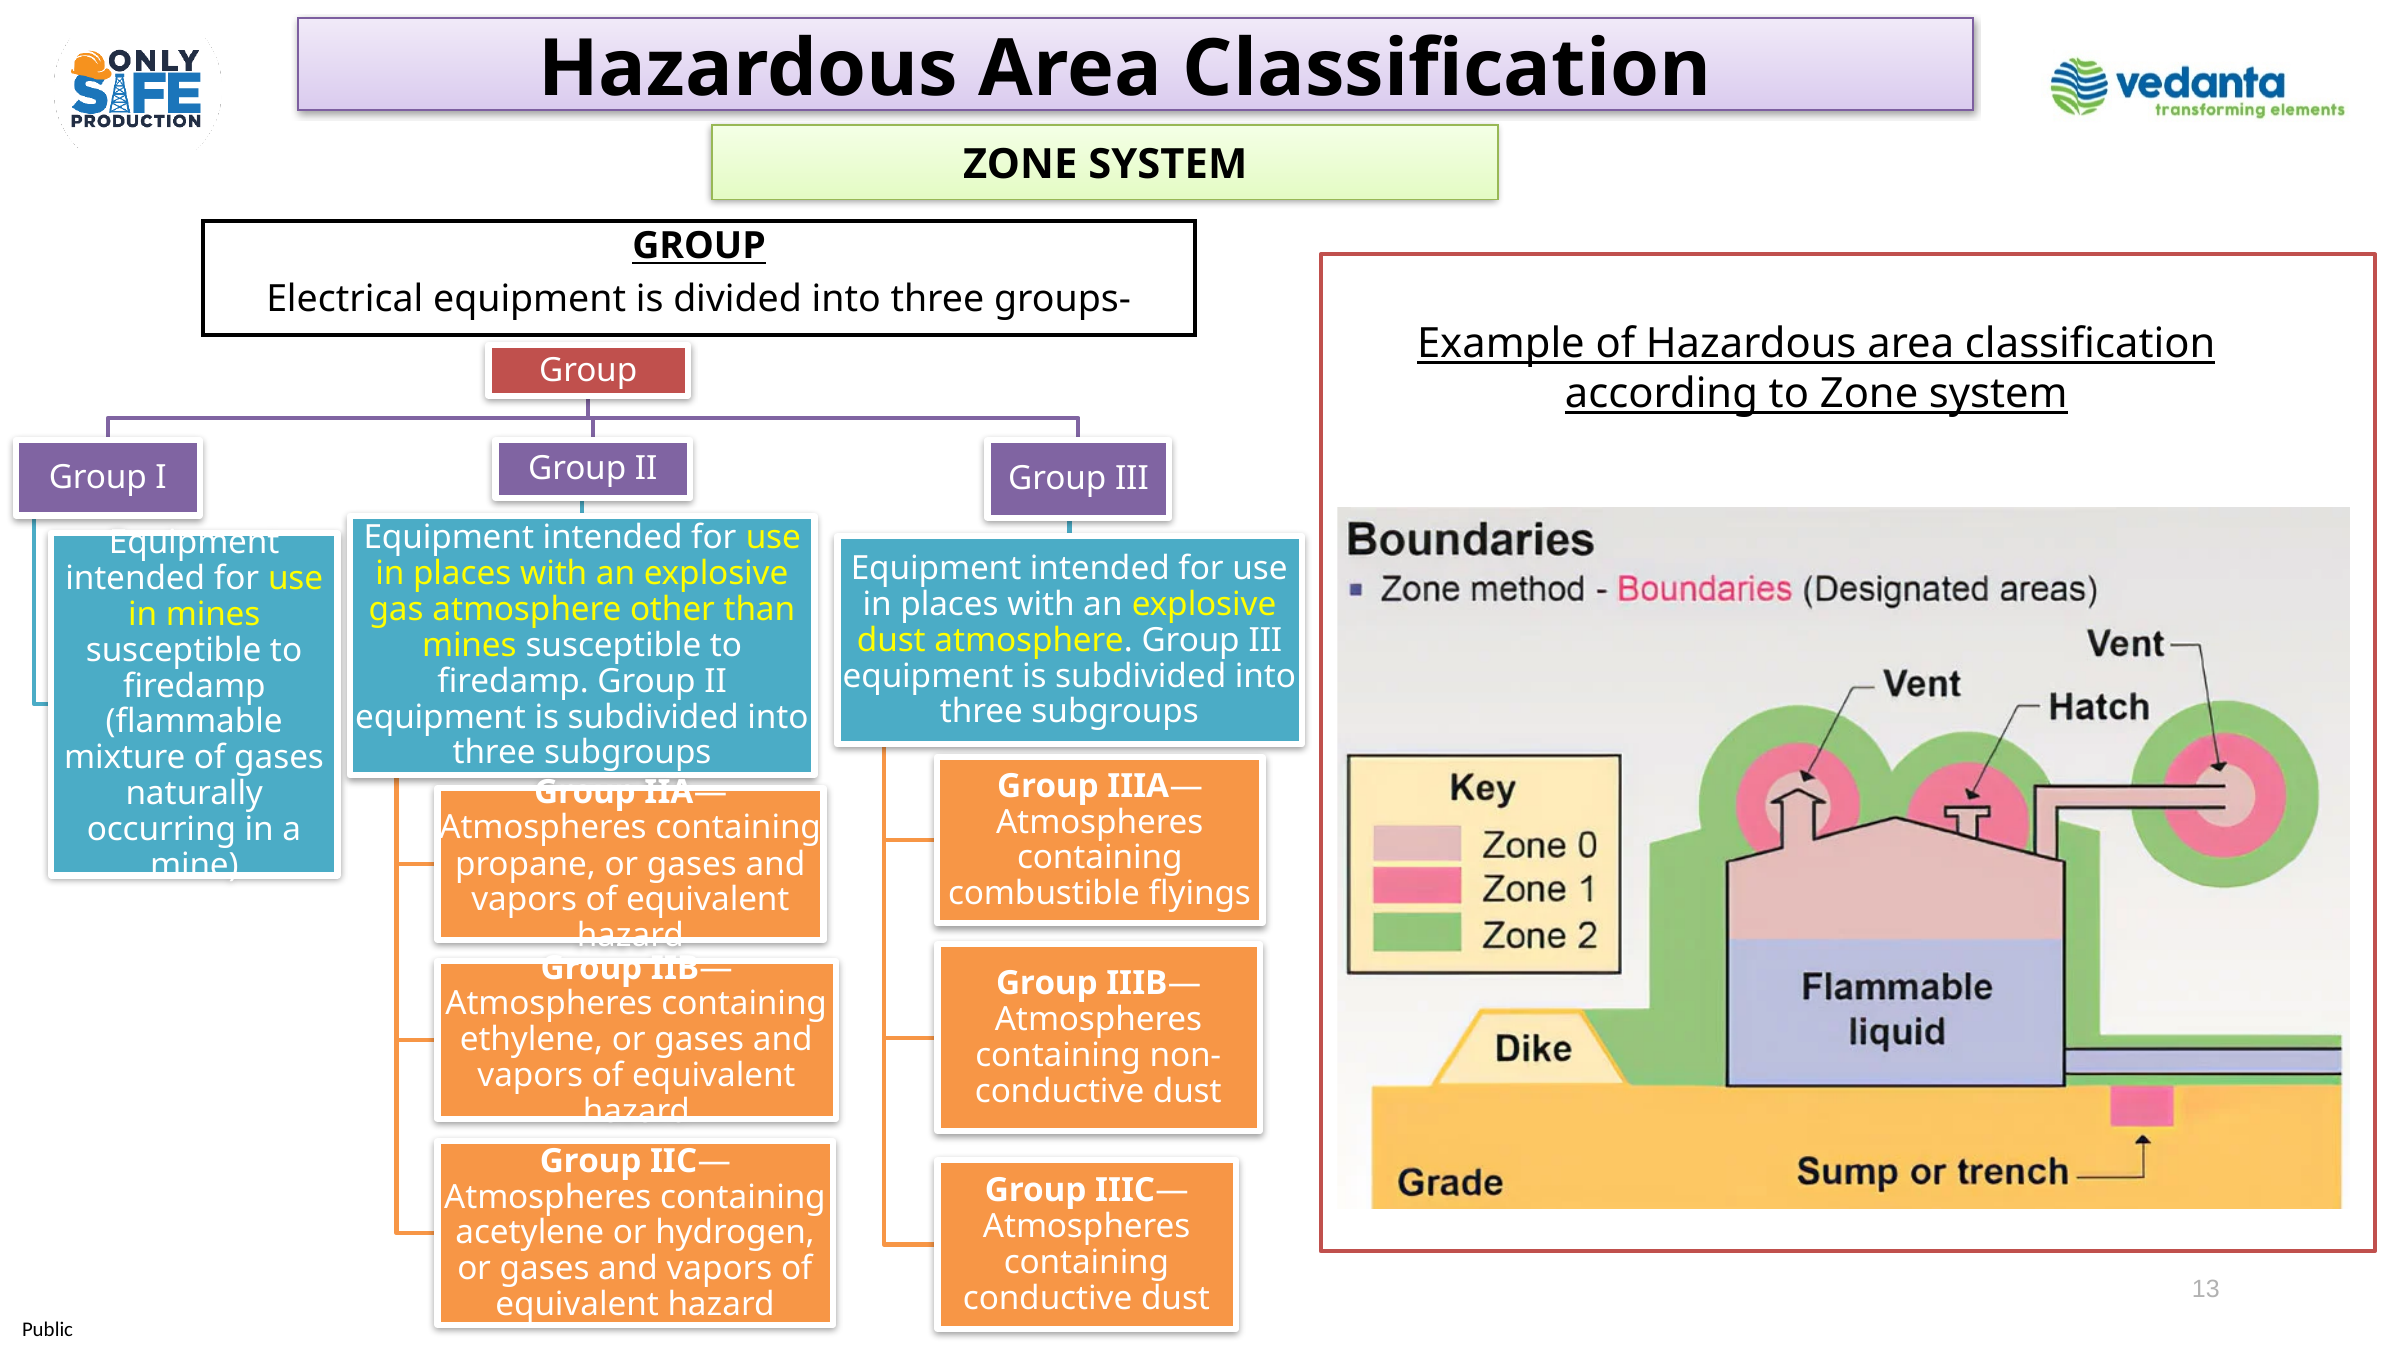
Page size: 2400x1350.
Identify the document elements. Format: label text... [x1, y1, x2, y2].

list GROUP Electrical equipment is divided into three groups- [201, 219, 1197, 337]
picture [1337, 507, 2351, 1209]
picture [37, 38, 238, 150]
text_box Hazardous Area Classification [297, 18, 1973, 110]
title ZONE SYSTEM [711, 124, 1499, 200]
text_box [1319, 252, 2377, 1253]
slide_number 13 [1695, 1251, 2235, 1324]
text_box Example of Hazardous area classification according to Zone system [1347, 308, 2286, 424]
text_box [0, 344, 1476, 1350]
picture [2029, 43, 2358, 133]
